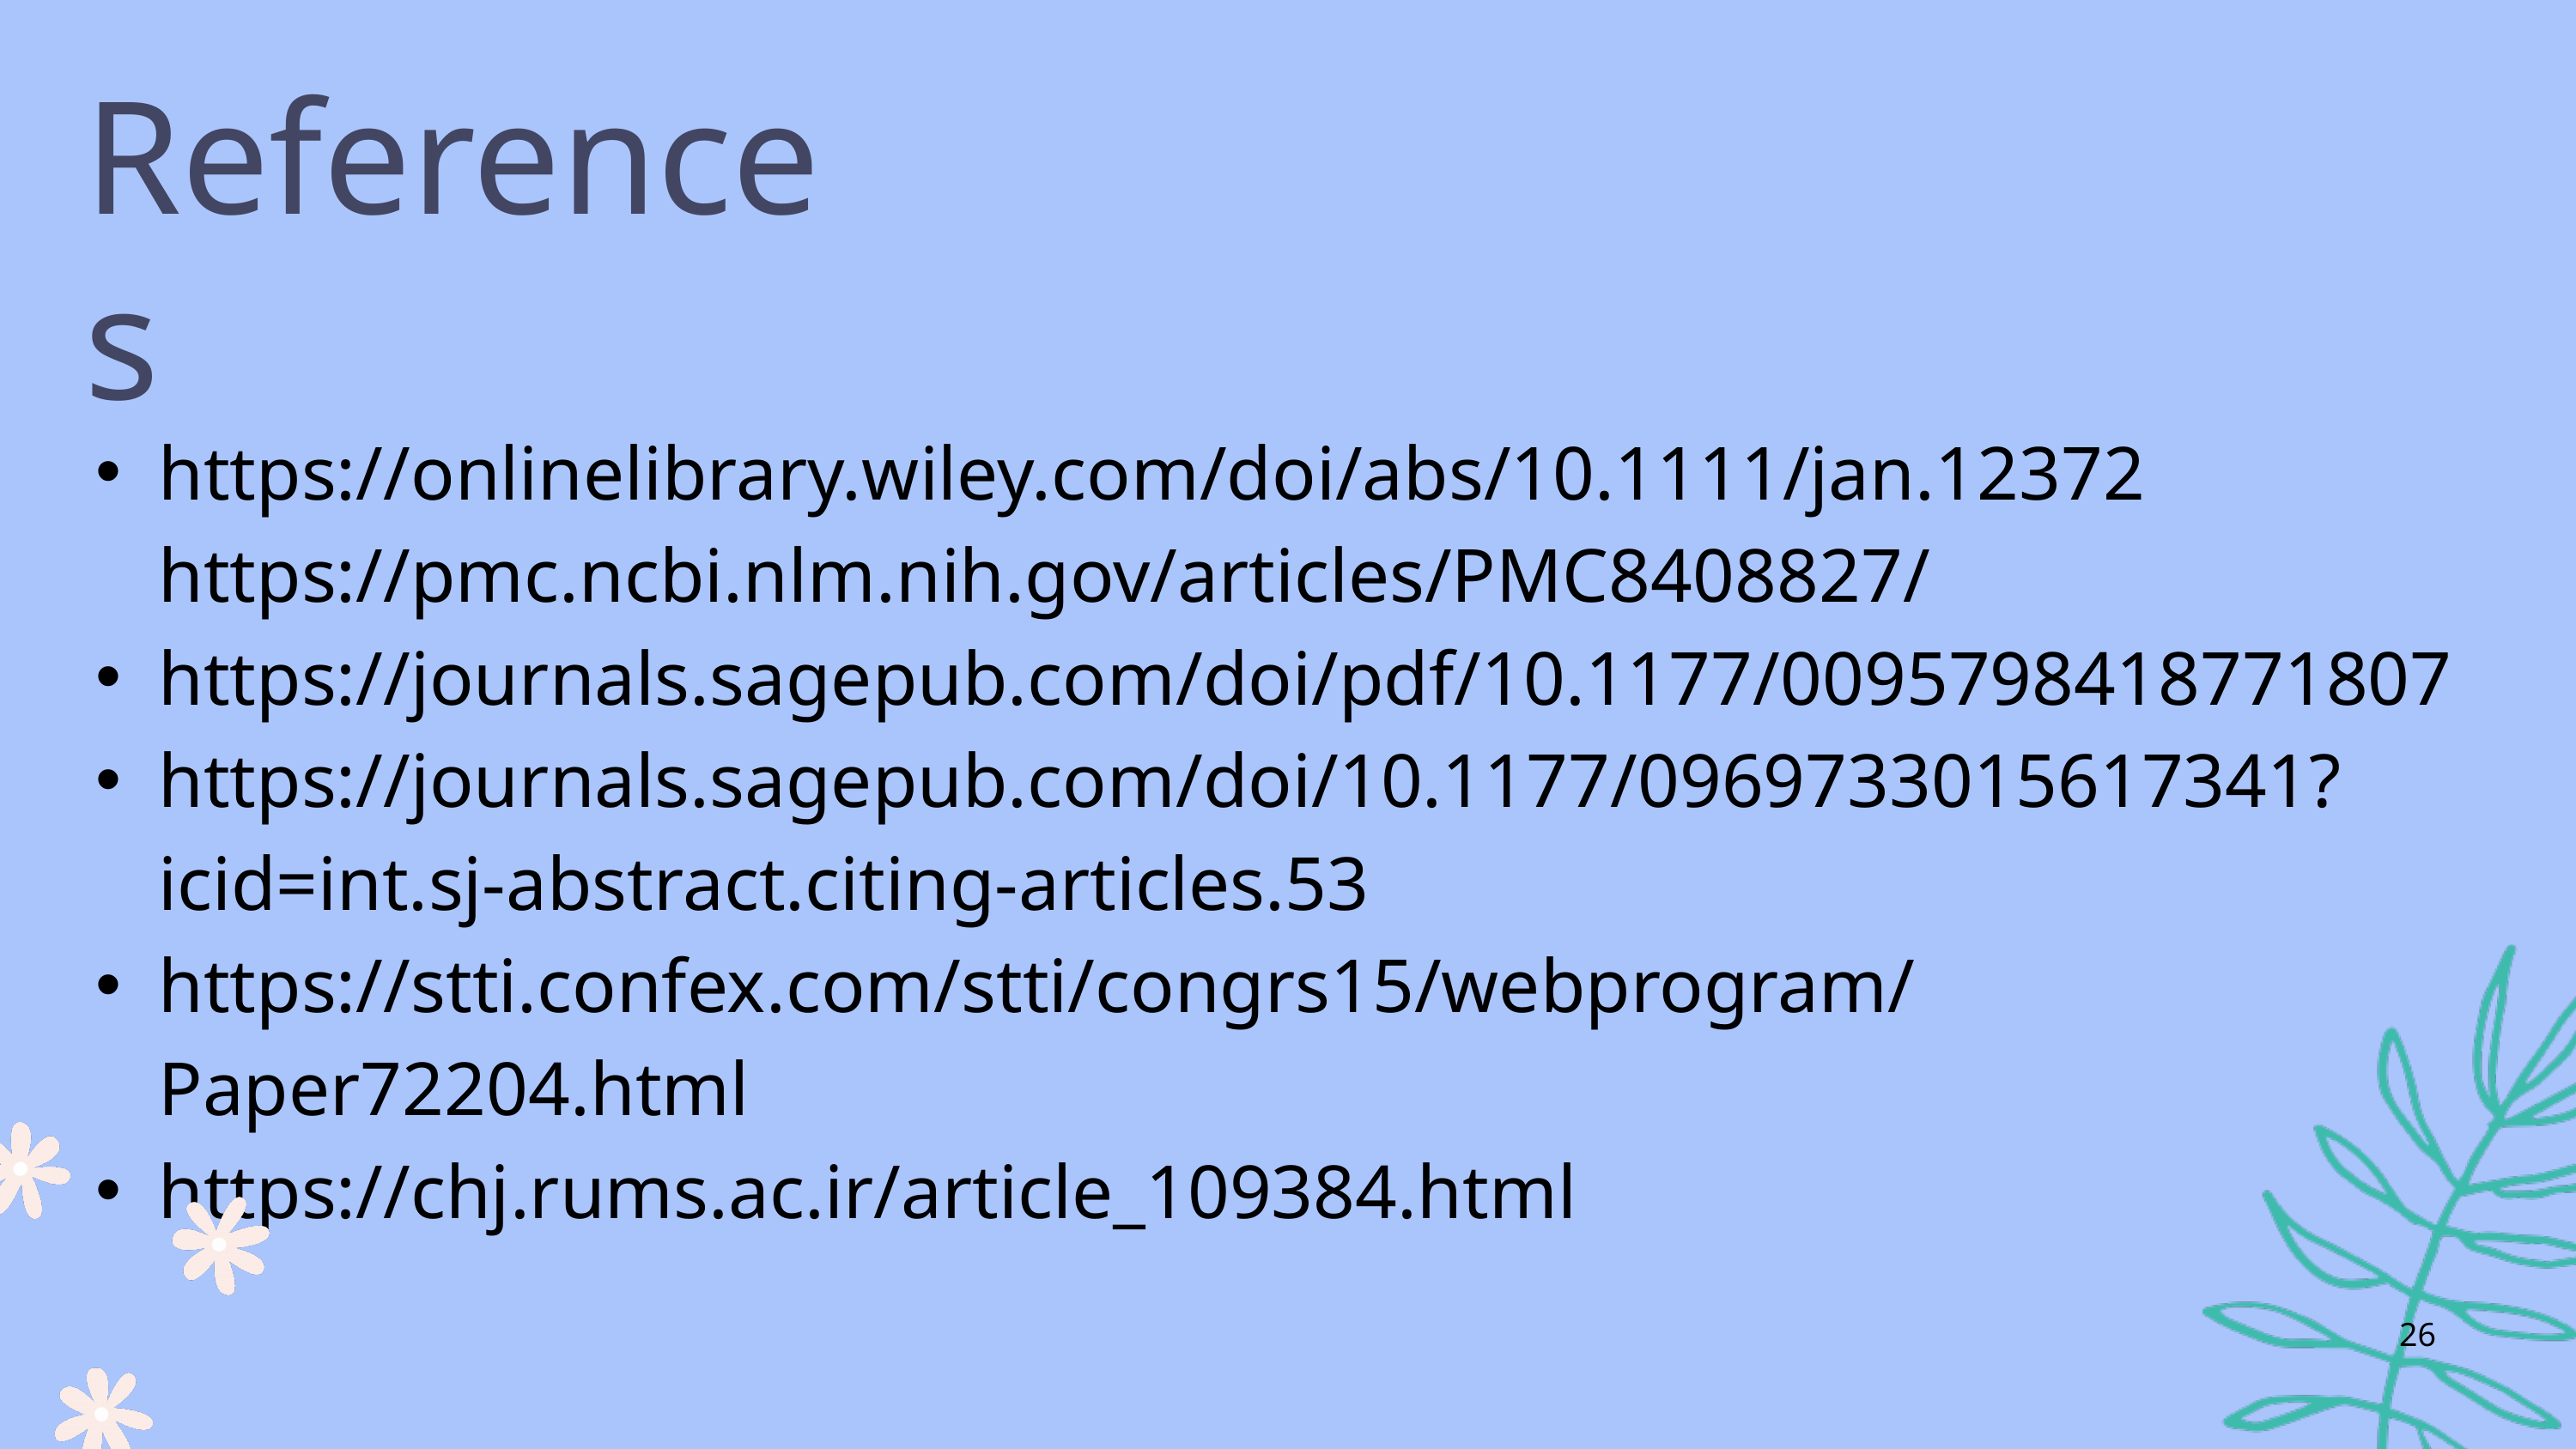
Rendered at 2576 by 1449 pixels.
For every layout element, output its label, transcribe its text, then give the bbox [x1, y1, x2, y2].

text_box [83, 58, 833, 350]
text_box [2202, 944, 2576, 1449]
text_box 26 [2399, 1221, 2437, 1353]
text_box [0, 1014, 273, 1449]
text_box https://onlinelibrary.wiley.com/doi/abs/10.1111/jan.12372 https://pmc.ncbi.nlm.nih.gov/articles/PMC8408827/ https://journals.sagepub.com/doi/pdf/10.1177/0095798418771807 https://journals.sagepub.com/doi/10.1177/0969733015617341?icid=int.sj-abstract.citing-articles.53 https://stti.confex.com/stti/congrs15/webprogram/Paper72204.html https://chj.rums.ac.ir/article_109384.html [33, 411, 2465, 1234]
